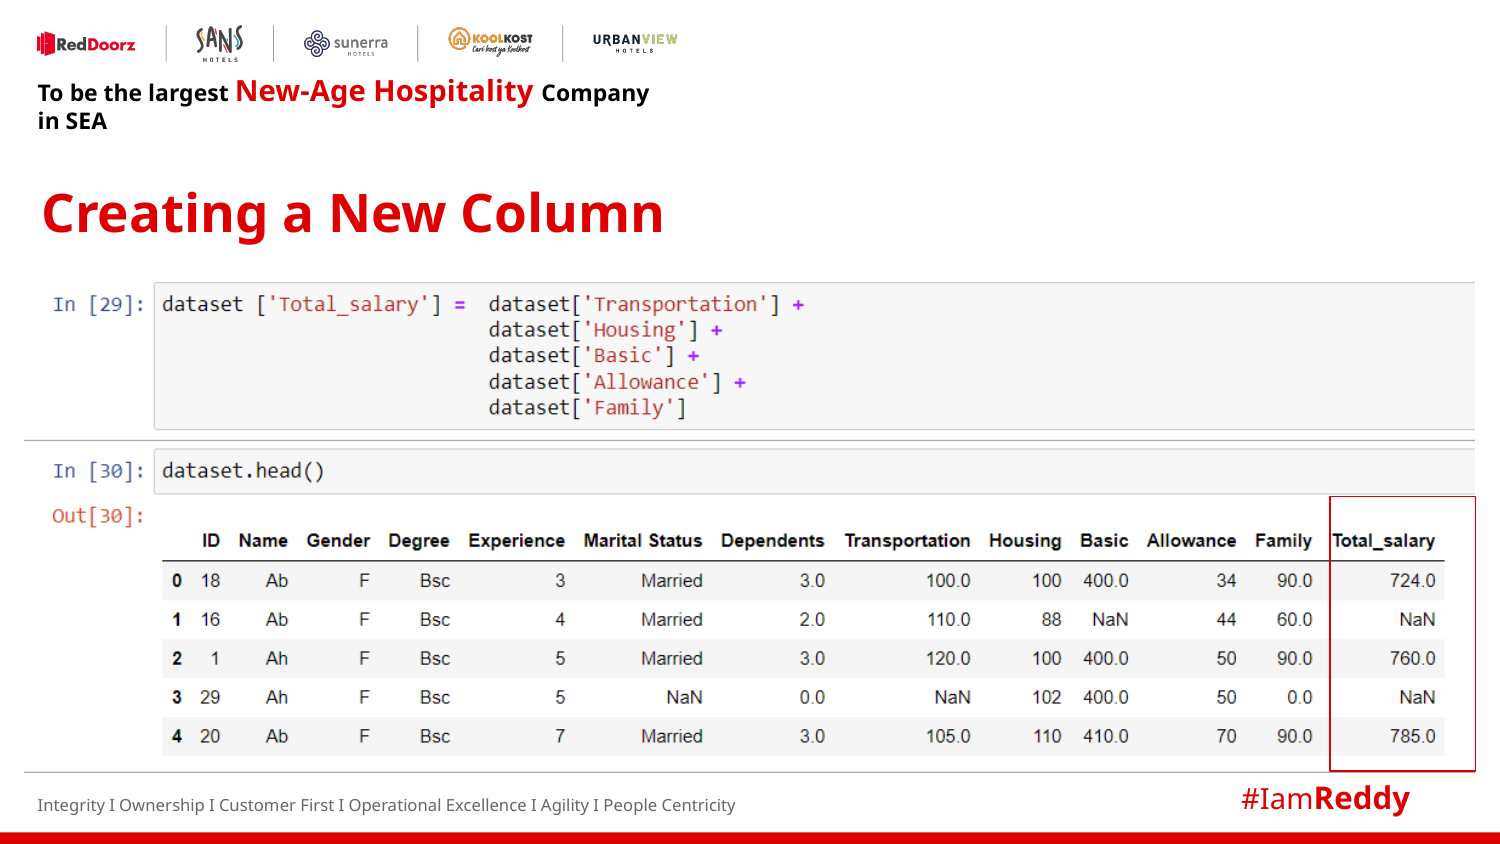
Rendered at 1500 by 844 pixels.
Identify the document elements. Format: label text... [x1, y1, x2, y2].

picture [37, 25, 677, 62]
title Creating a New Column [26, 164, 1424, 258]
picture [24, 282, 1476, 773]
